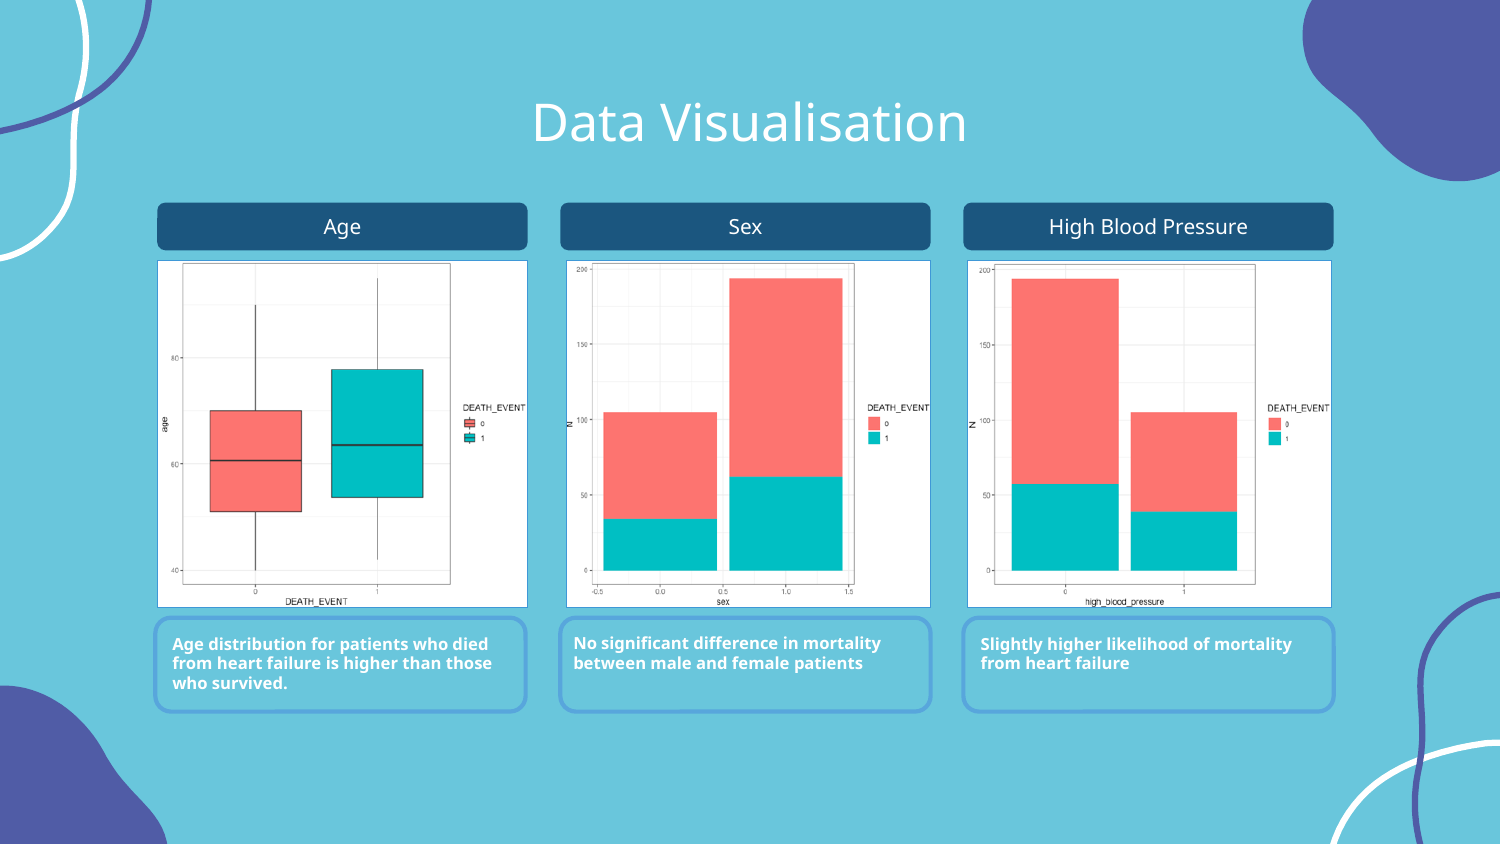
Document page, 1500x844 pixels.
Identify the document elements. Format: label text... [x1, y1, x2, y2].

text_box Age [155, 200, 530, 253]
picture [566, 260, 931, 608]
title Data Visualisation [119, 74, 1381, 169]
picture [156, 260, 528, 608]
text_box No significant difference in mortality between male and female patients [558, 617, 929, 712]
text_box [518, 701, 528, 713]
text_box [929, 622, 933, 707]
text_box [153, 616, 528, 714]
text_box Sex [558, 200, 933, 253]
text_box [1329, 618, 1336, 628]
text_box High Blood Pressure [961, 200, 1336, 253]
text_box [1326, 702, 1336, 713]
text_box [961, 616, 1336, 714]
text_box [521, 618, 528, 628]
picture [967, 260, 1332, 608]
